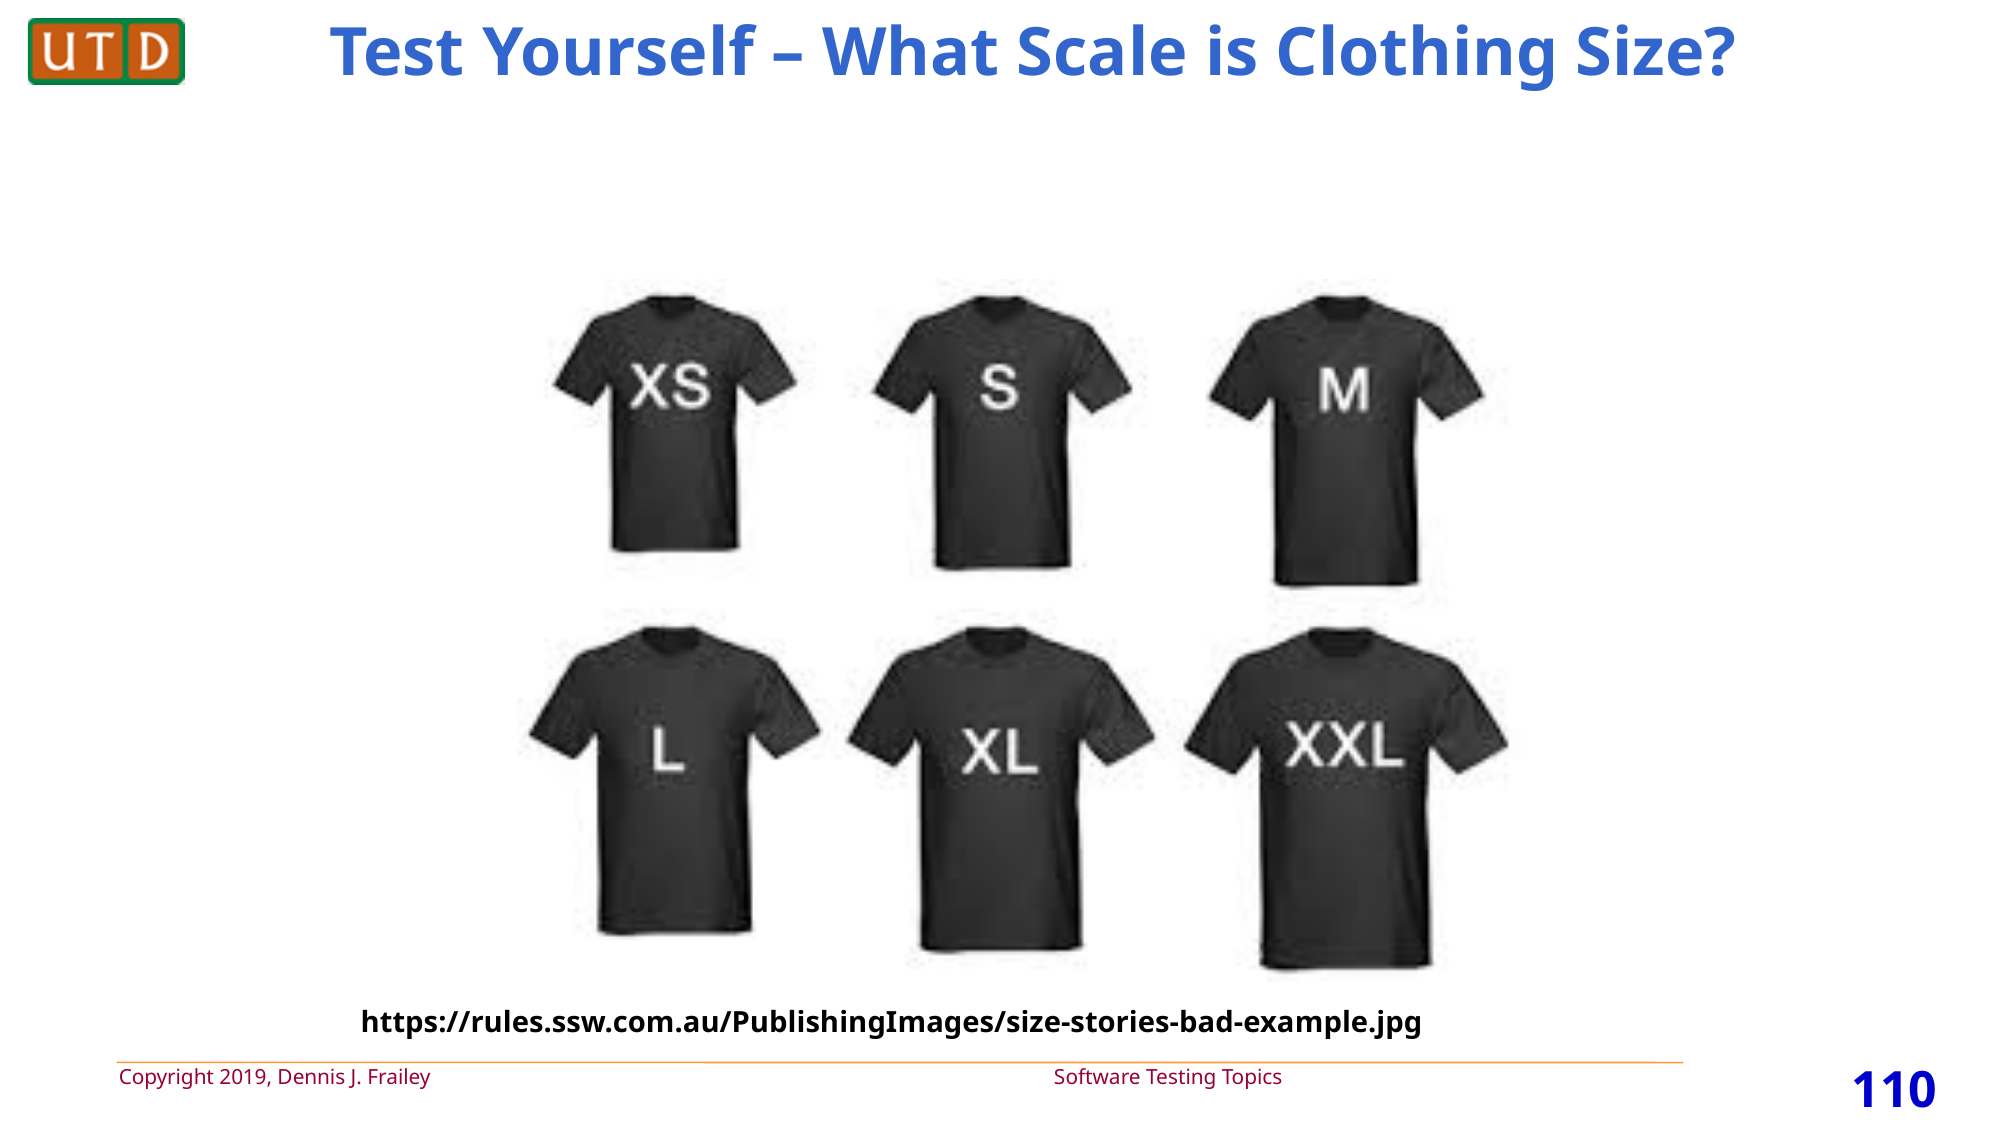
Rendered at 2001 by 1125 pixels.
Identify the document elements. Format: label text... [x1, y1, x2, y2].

picture [516, 279, 1528, 982]
text_box https://rules.ssw.com.au/PublishingImages/size-stories-bad-example.jpg [345, 996, 1700, 1046]
picture [27, 18, 143, 85]
title Test Yourself – What Scale is Clothing Size? [143, 0, 1924, 97]
